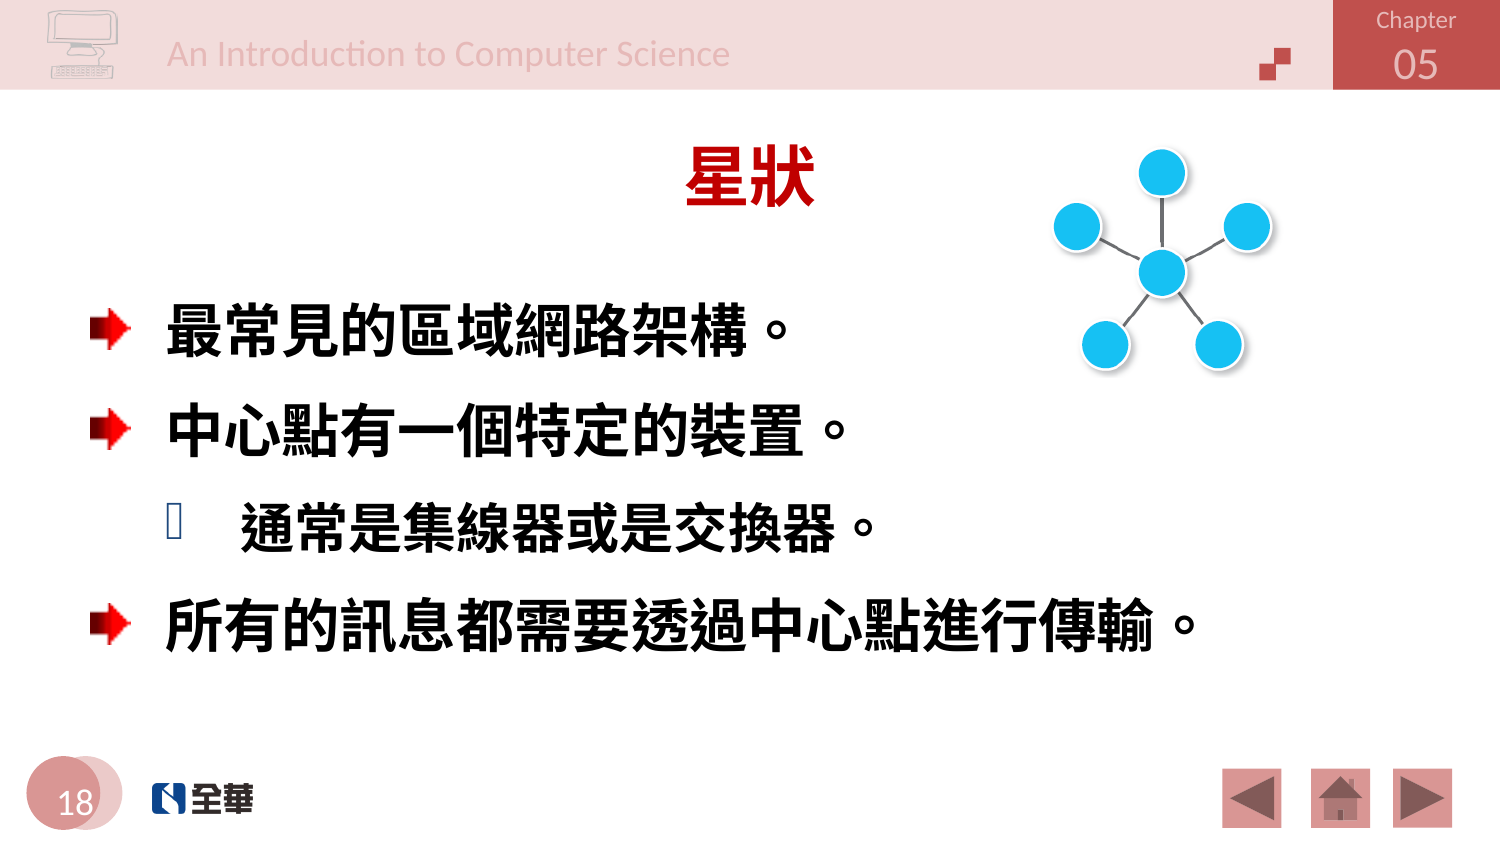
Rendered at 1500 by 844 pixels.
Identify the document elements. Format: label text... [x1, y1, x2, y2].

picture [47, 10, 118, 79]
picture [1022, 133, 1309, 378]
title 星狀 [75, 104, 1425, 245]
picture [152, 783, 253, 814]
picture [90, 308, 131, 350]
list 最常見的區域網路架構。 中心點有一個特定的裝置。 通常是集線器或是交換器。 所有的訊息都需要透過中心點進行傳輸。 [75, 272, 1425, 754]
picture [90, 408, 131, 450]
picture [90, 603, 131, 645]
